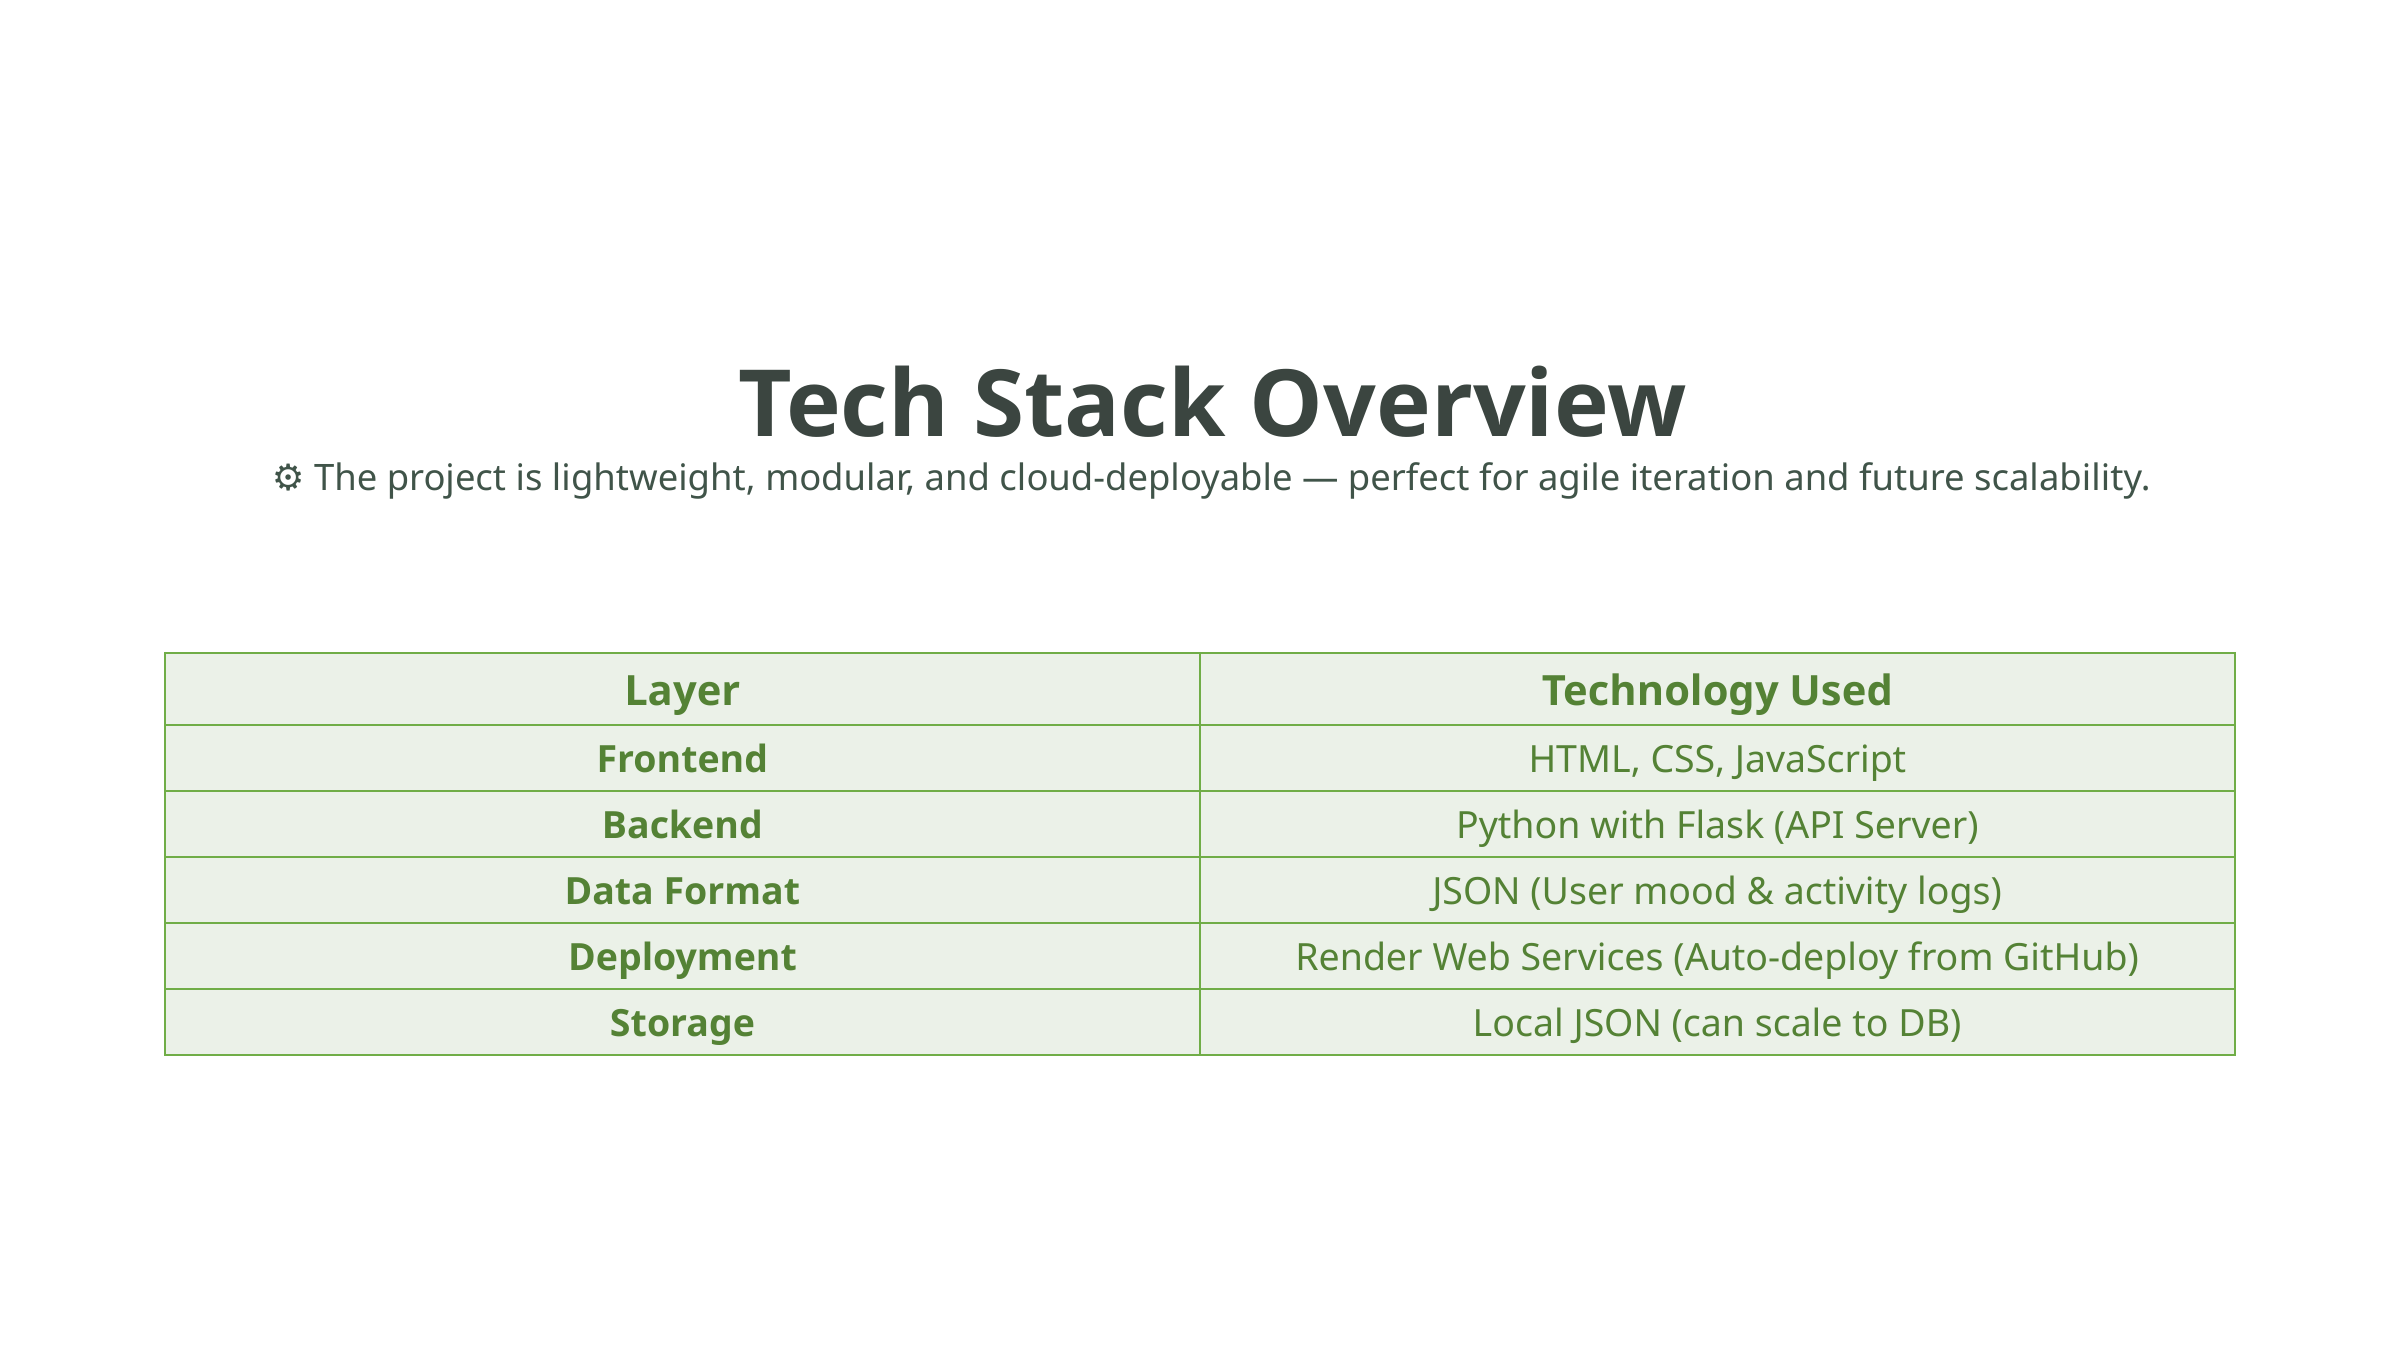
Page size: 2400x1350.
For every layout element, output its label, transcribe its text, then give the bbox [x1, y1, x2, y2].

table_header Technology Used [1201, 654, 2234, 724]
table_cell Deployment [166, 924, 1199, 988]
table_cell Data Format [166, 858, 1199, 922]
table_cell Frontend [166, 726, 1199, 790]
table_cell Python with Flask (API Server) [1201, 792, 2234, 856]
text_box Tech Stack Overview ⚙️ The project is lightweight, modular, and cloud-deployable — perfect for agile iteration and future scalability. [256, 335, 2169, 506]
table_cell JSON (User mood & activity logs) [1201, 858, 2234, 922]
table_cell Backend [166, 792, 1199, 856]
table_cell Local JSON (can scale to DB) [1201, 990, 2234, 1054]
table_cell Storage [166, 990, 1199, 1054]
table_header Layer [166, 654, 1199, 724]
table_cell Render Web Services (Auto-deploy from GitHub) [1201, 924, 2234, 988]
table_cell HTML, CSS, JavaScript [1201, 726, 2234, 790]
